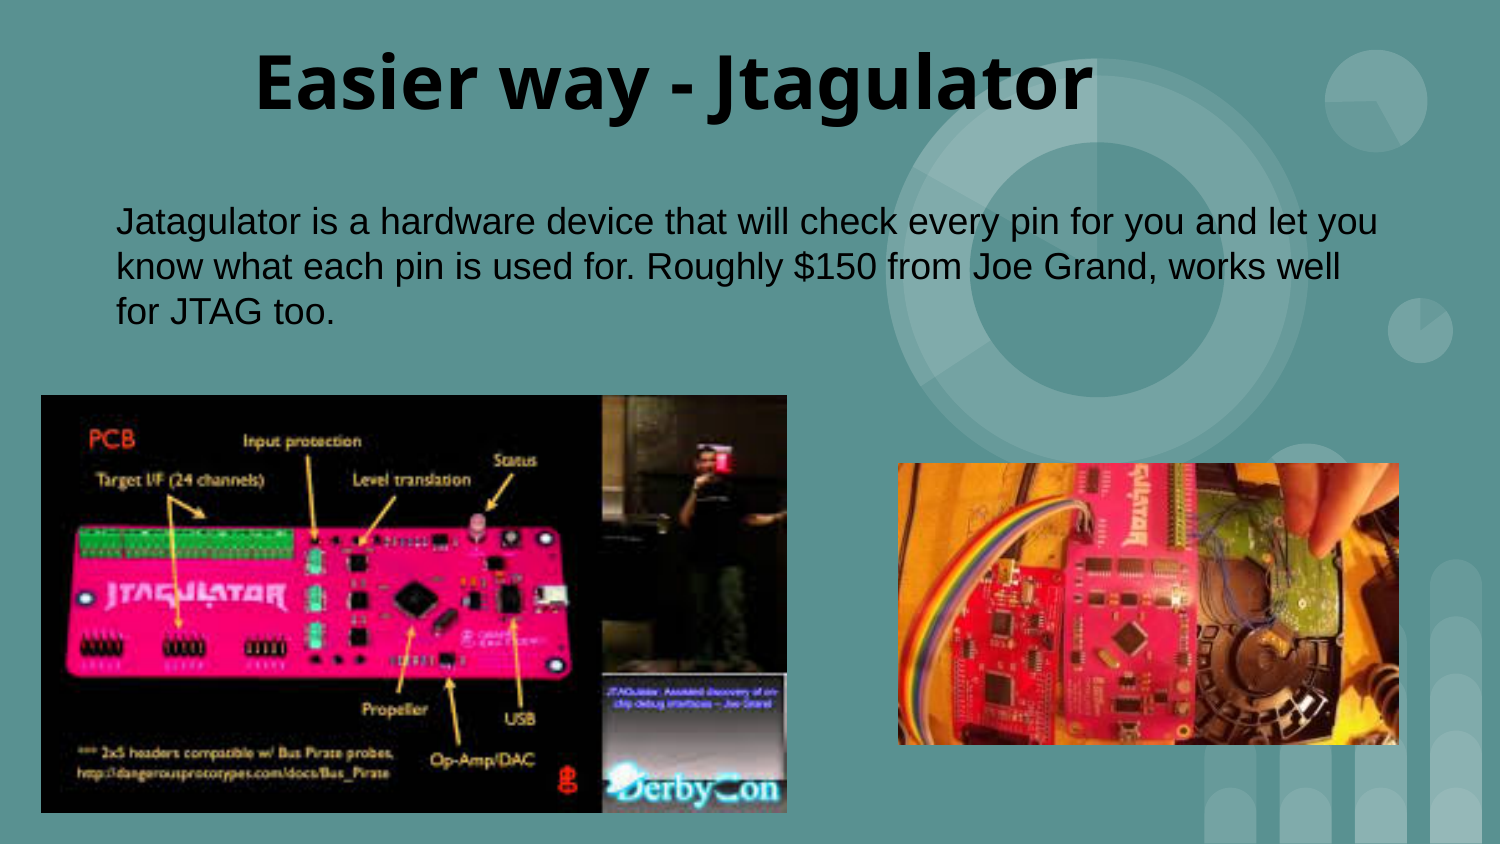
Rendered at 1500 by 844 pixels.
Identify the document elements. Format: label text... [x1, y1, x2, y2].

text_box Jatagulator is a hardware device that will check every pin for you and let you know what each pin is used for. Roughly $150 from Joe Grand, works well for JTAG too. [101, 182, 1399, 377]
picture [898, 463, 1400, 745]
picture [41, 395, 787, 813]
title Easier way - Jtagulator [238, 22, 1214, 137]
